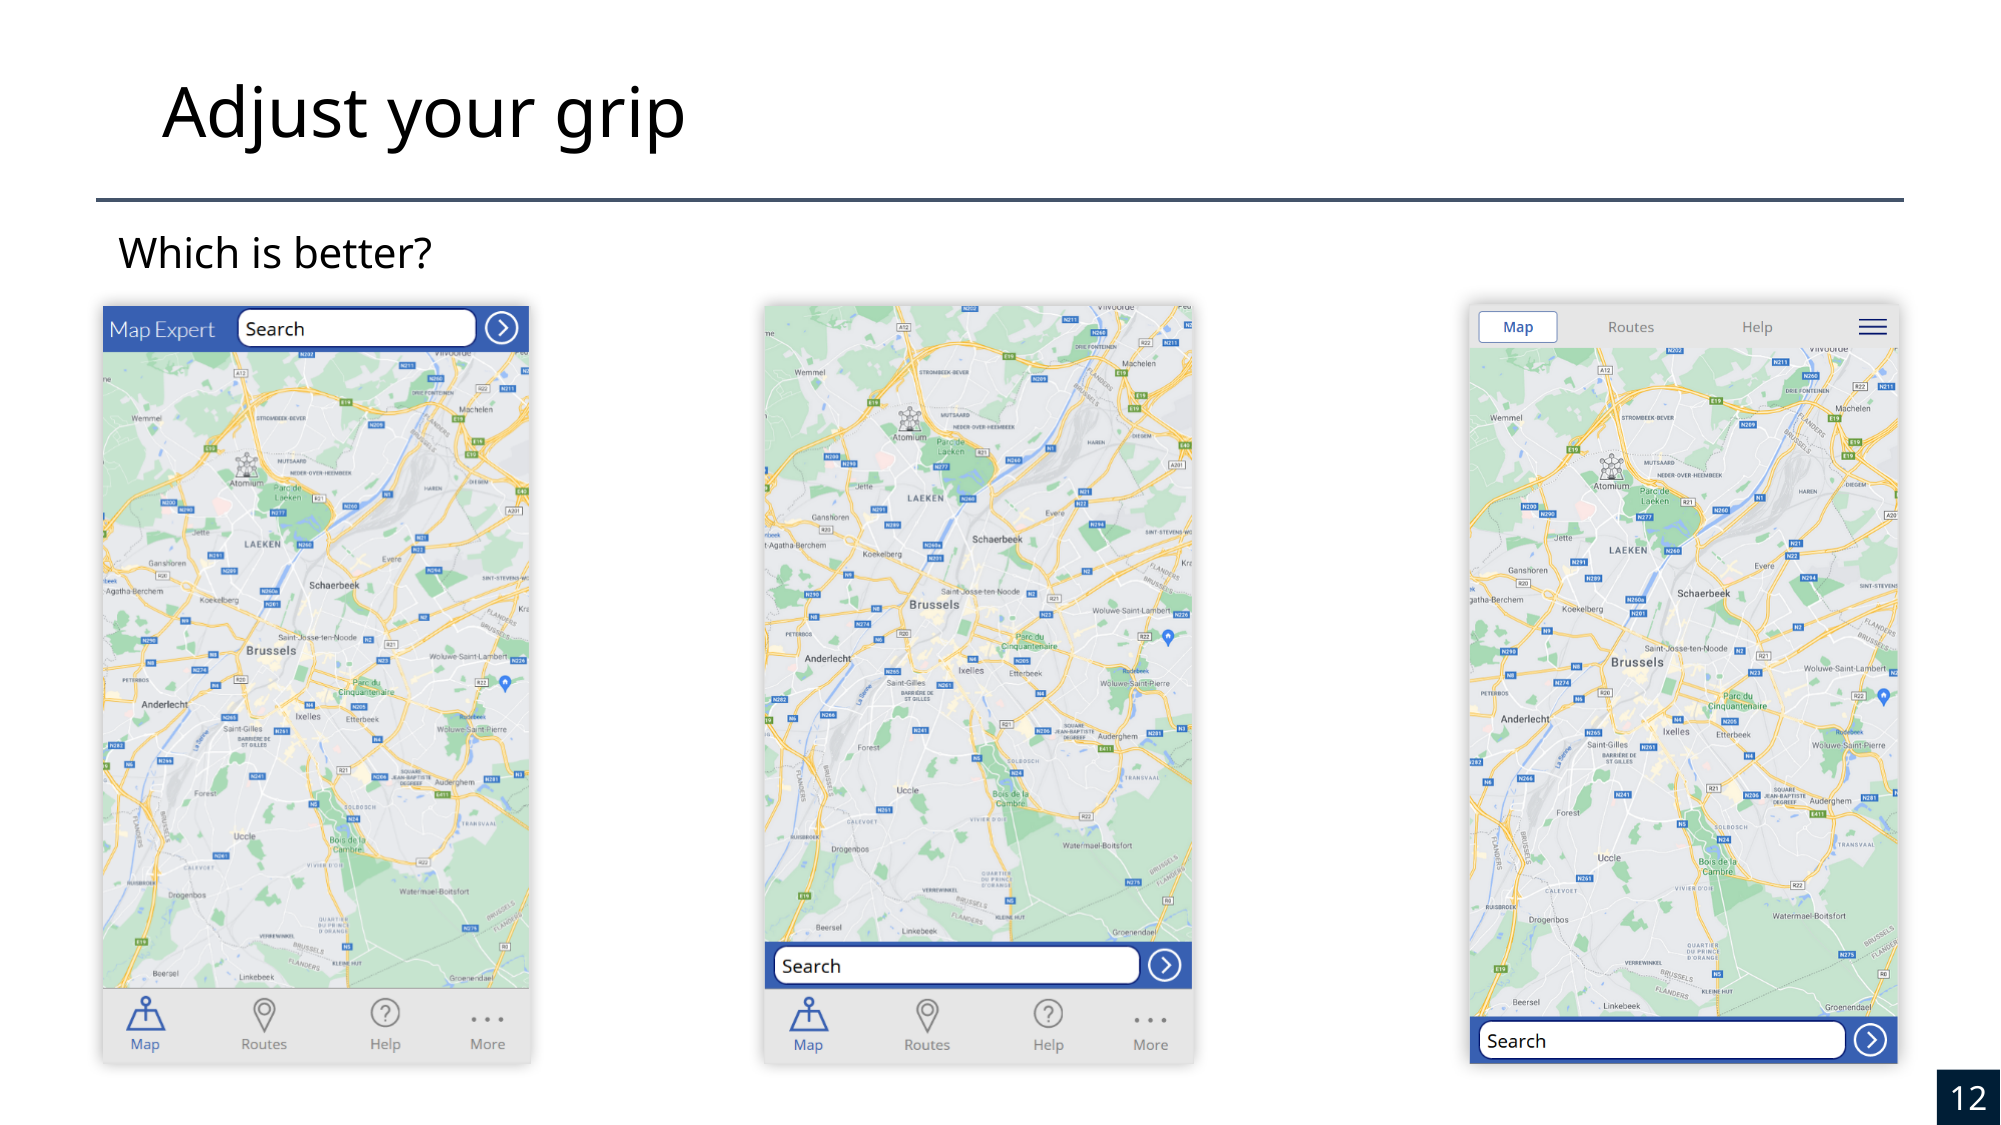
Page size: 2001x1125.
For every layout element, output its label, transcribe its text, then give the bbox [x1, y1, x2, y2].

picture [764, 306, 1194, 1064]
picture [103, 306, 531, 1064]
title Adjust your grip [147, 69, 1955, 161]
text_box 12 [1936, 1076, 2000, 1117]
picture [1469, 304, 1899, 1064]
list Which is better? [103, 225, 1856, 286]
text_box [1936, 1069, 2000, 1076]
text_box [1936, 1117, 2000, 1125]
